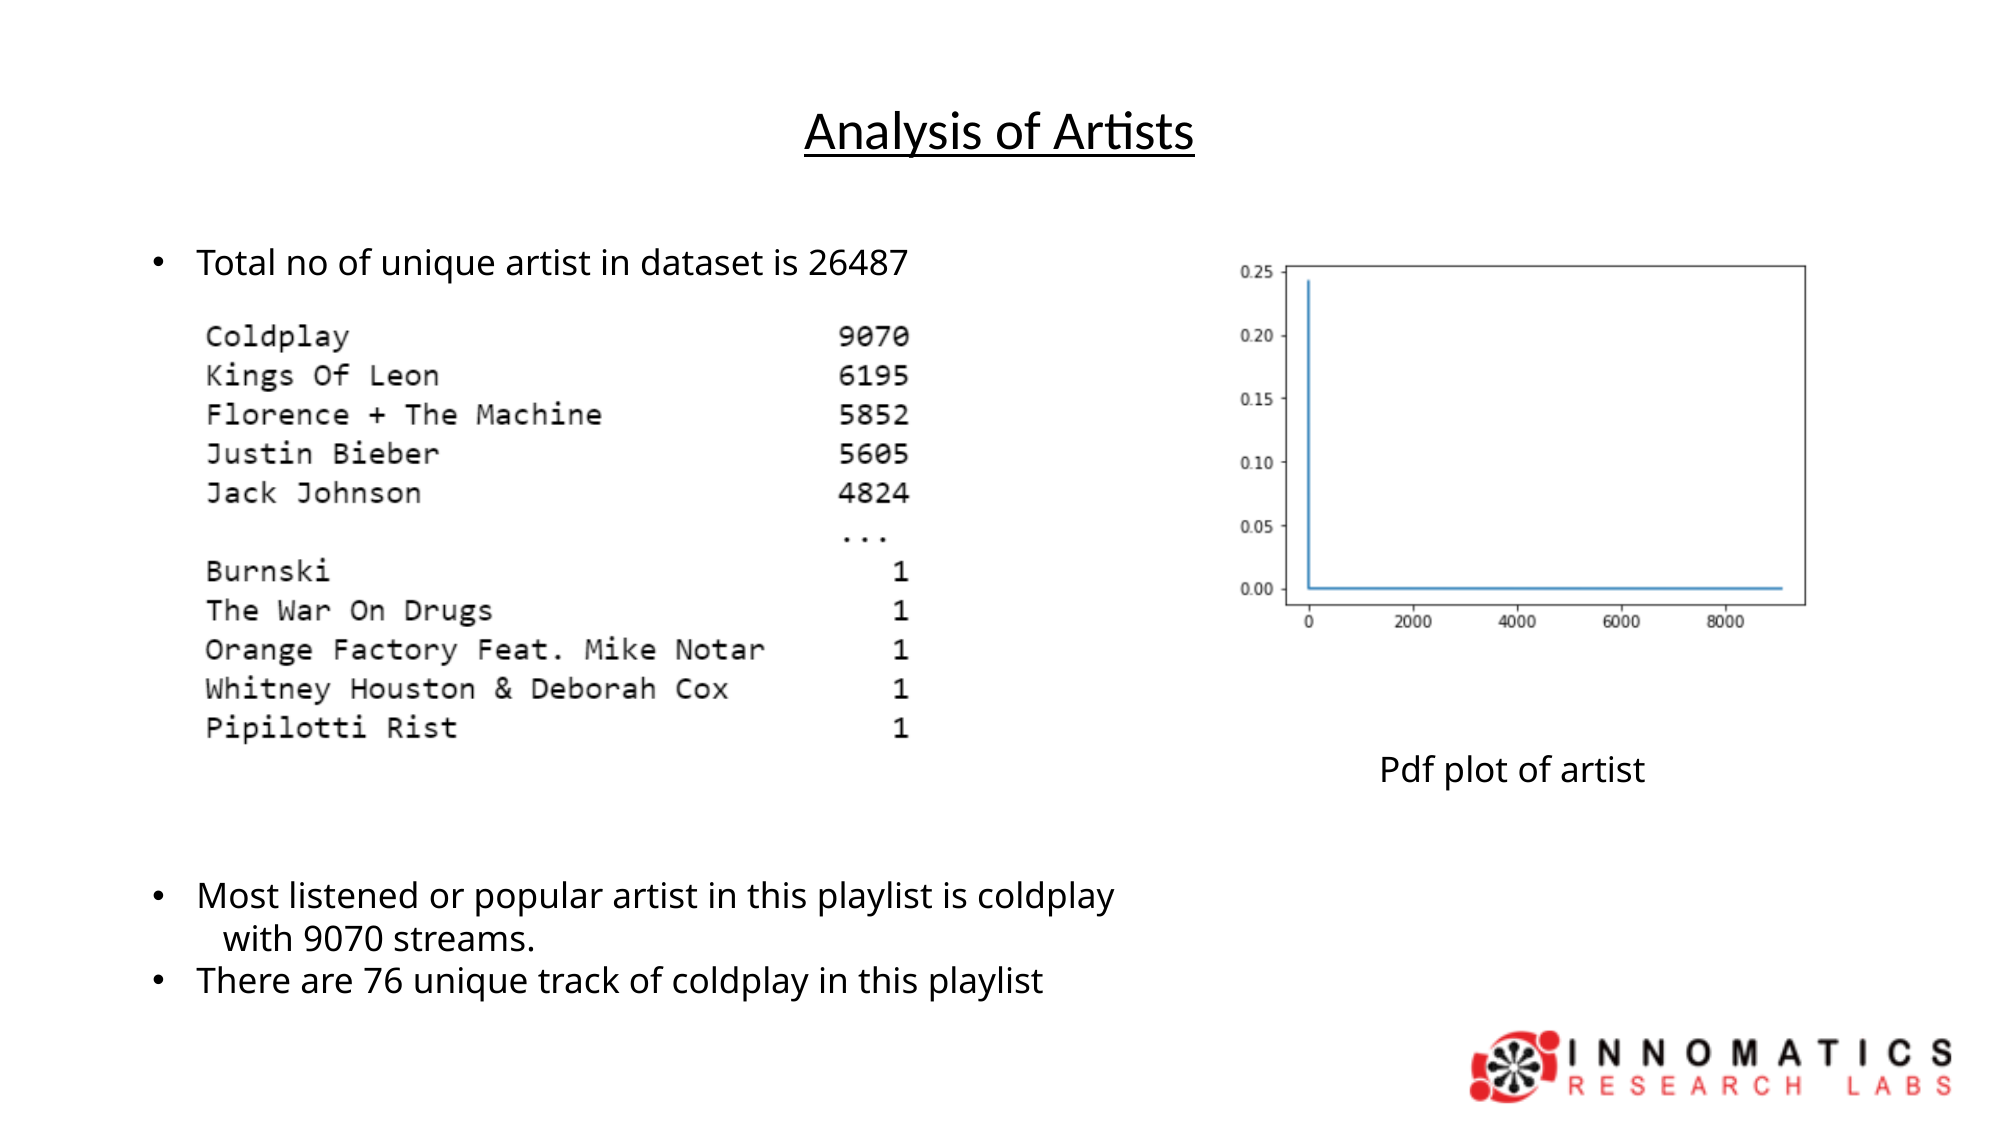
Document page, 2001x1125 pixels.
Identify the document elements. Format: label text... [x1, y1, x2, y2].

picture [194, 309, 940, 746]
picture [1445, 1014, 1975, 1125]
picture [1230, 241, 1833, 654]
list Analysis of Artists Total no of unique artist in dataset is 26487 Pdf plot of artist Most listened or popular artist in this playlist is coldplay with 9070 streams. There are 76 unique track of coldplay in this playlist [137, 95, 1863, 1014]
